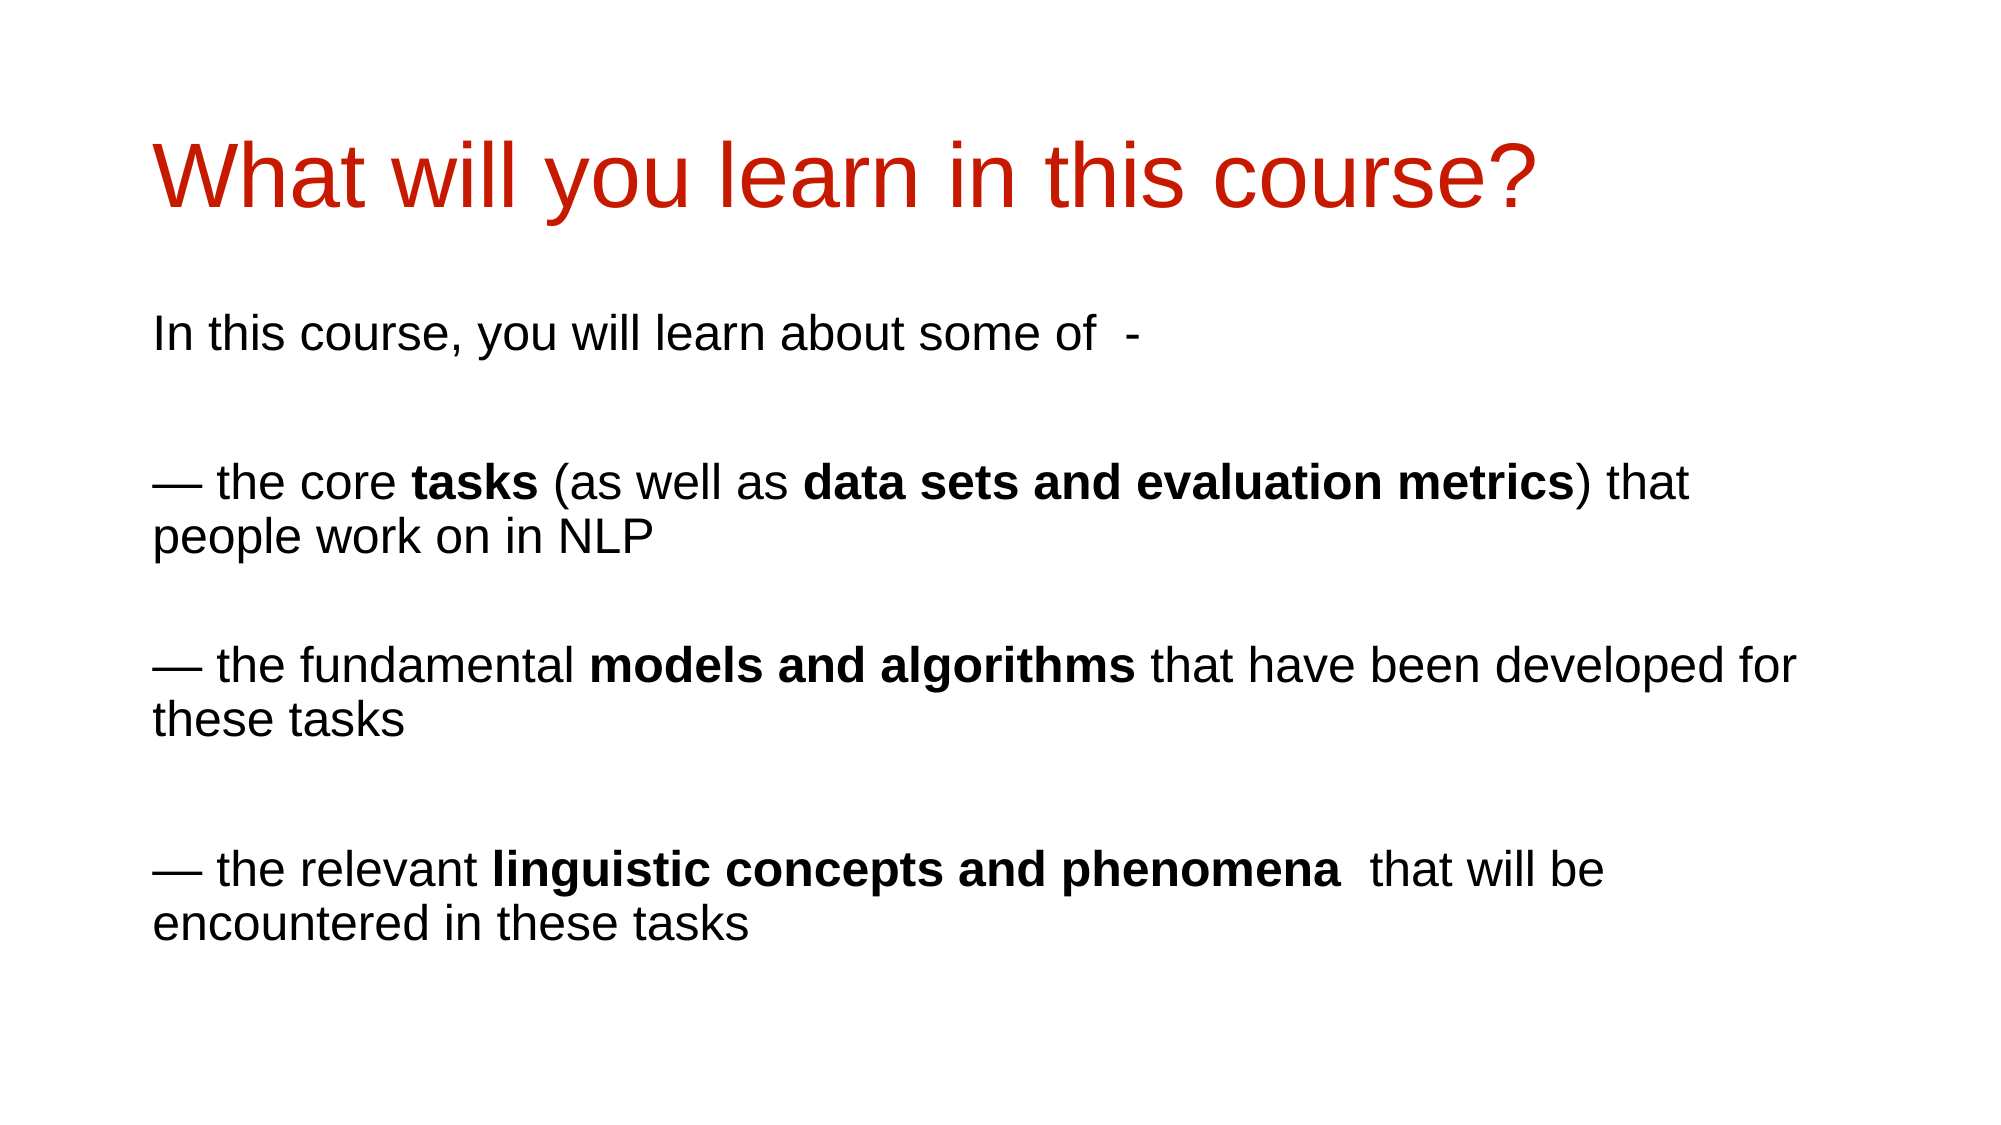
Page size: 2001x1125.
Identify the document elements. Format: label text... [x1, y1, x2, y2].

list In this course, you will learn about some of - — the core tasks (as well as data sets and evaluation metrics) that people work on in NLP — the fundamental models and algorithms that have been developed for these tasks — the relevant linguistic concepts and phenomena that will be encountered in these tasks [137, 299, 1863, 1014]
title What will you learn in this course? [137, 77, 1863, 278]
